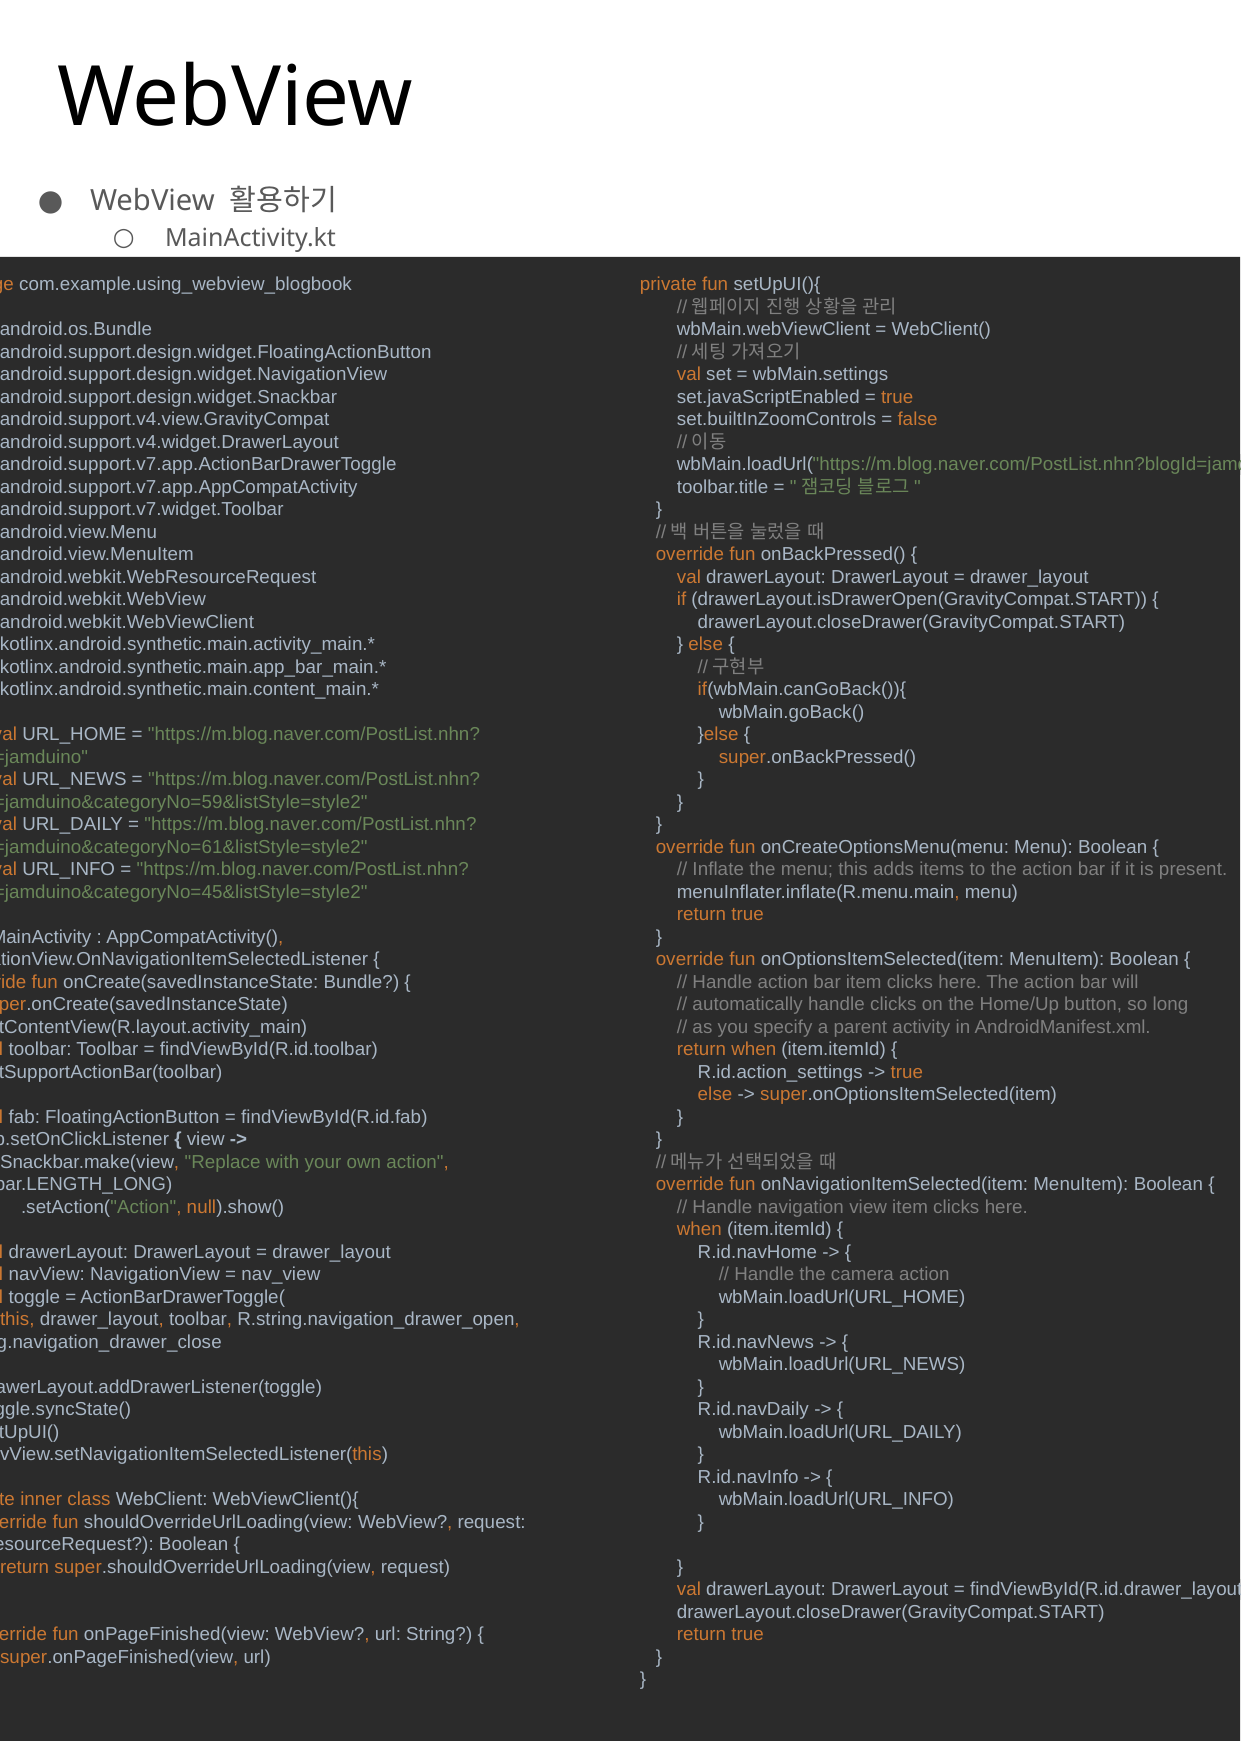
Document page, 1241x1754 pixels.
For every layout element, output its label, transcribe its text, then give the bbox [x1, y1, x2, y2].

title WebView [42, 27, 1198, 162]
list package com.example.using_webview_blogbook import android.os.Bundle import android.support.design.widget.FloatingActionButton import android.support.design.widget.NavigationView import android.support.design.widget.Snackbar import android.support.v4.view.GravityCompat import android.support.v4.widget.DrawerLayout import android.support.v7.app.ActionBarDrawerToggle import android.support.v7.app.AppCompatActivity import android.support.v7.widget.Toolbar import android.view.Menu import android.view.MenuItem import android.webkit.WebResourceRequest import android.webkit.WebView import android.webkit.WebViewClient import kotlinx.android.synthetic.main.activity_main.* import kotlinx.android.synthetic.main.app_bar_main.* import kotlinx.android.synthetic.main.content_main.* const val URL_HOME = "https://m.blog.naver.com/PostList.nhn?blogId=jamduino" const val URL_NEWS = "https://m.blog.naver.com/PostList.nhn?blogId=jamduino&categoryNo=59&listStyle=style2" const val URL_DAILY = "https://m.blog.naver.com/PostList.nhn?blogId=jamduino&categoryNo=61&listStyle=style2" const val URL_INFO = "https://m.blog.naver.com/PostList.nhn?blogId=jamduino&categoryNo=45&listStyle=style2" class MainActivity : AppCompatActivity(), NavigationView.OnNavigationItemSelectedListener { override fun onCreate(savedInstanceState: Bundle?) { super.onCreate(savedInstanceState) setContentView(R.layout.activity_main) val toolbar: Toolbar = findViewById(R.id.toolbar) setSupportActionBar(toolbar) val fab: FloatingActionButton = findViewById(R.id.fab) fab.setOnClickListener { view -> Snackbar.make(view, "Replace with your own action", Snackbar.LENGTH_LONG) .setAction("Action", null).show() } val drawerLayout: DrawerLayout = drawer_layout val navView: NavigationView = nav_view val toggle = ActionBarDrawerToggle( this, drawer_layout, toolbar, R.string.navigation_drawer_open, R.string.navigation_drawer_close ) drawerLayout.addDrawerListener(toggle) toggle.syncState() setUpUI() navView.setNavigationItemSelectedListener(this) } private inner class WebClient: WebViewClient(){ override fun shouldOverrideUrlLoading(view: WebView?, request: WebResourceRequest?): Boolean { return super.shouldOverrideUrlLoading(view, request) } override fun onPageFinished(view: WebView?, url: String?) { super.onPageFinished(view, url) } } [0, 256, 625, 1741]
text_box private fun setUpUI(){ //웹페이지 진행 상황을 관리 wbMain.webViewClient = WebClient() //세팅 가져오기 val set = wbMain.settings set.javaScriptEnabled = true set.builtInZoomControls = false //이동 wbMain.loadUrl("https://m.blog.naver.com/PostList.nhn?blogId=jamduino") toolbar.title = "잼코딩 블로그" } //백 버튼을 눌렀을 때 override fun onBackPressed() { val drawerLayout: DrawerLayout = drawer_layout if (drawerLayout.isDrawerOpen(GravityCompat.START)) { drawerLayout.closeDrawer(GravityCompat.START) } else { //구현부 if(wbMain.canGoBack()){ wbMain.goBack() }else { super.onBackPressed() } } } override fun onCreateOptionsMenu(menu: Menu): Boolean { // Inflate the menu; this adds items to the action bar if it is present. menuInflater.inflate(R.menu.main, menu) return true } override fun onOptionsItemSelected(item: MenuItem): Boolean { // Handle action bar item clicks here. The action bar will // automatically handle clicks on the Home/Up button, so long // as you specify a parent activity in AndroidManifest.xml. return when (item.itemId) { R.id.action_settings -> true else -> super.onOptionsItemSelected(item) } } //메뉴가 선택되었을 때 override fun onNavigationItemSelected(item: MenuItem): Boolean { // Handle navigation view item clicks here. when (item.itemId) { R.id.navHome -> { // Handle the camera action wbMain.loadUrl(URL_HOME) } R.id.navNews -> { wbMain.loadUrl(URL_NEWS) } R.id.navDaily -> { wbMain.loadUrl(URL_DAILY) } R.id.navInfo -> { wbMain.loadUrl(URL_INFO) } } val drawerLayout: DrawerLayout = findViewById(R.id.drawer_layout) drawerLayout.closeDrawer(GravityCompat.START) return true } } [625, 256, 1241, 1741]
list WebView 활용하기 MainActivity.kt [0, 161, 514, 256]
